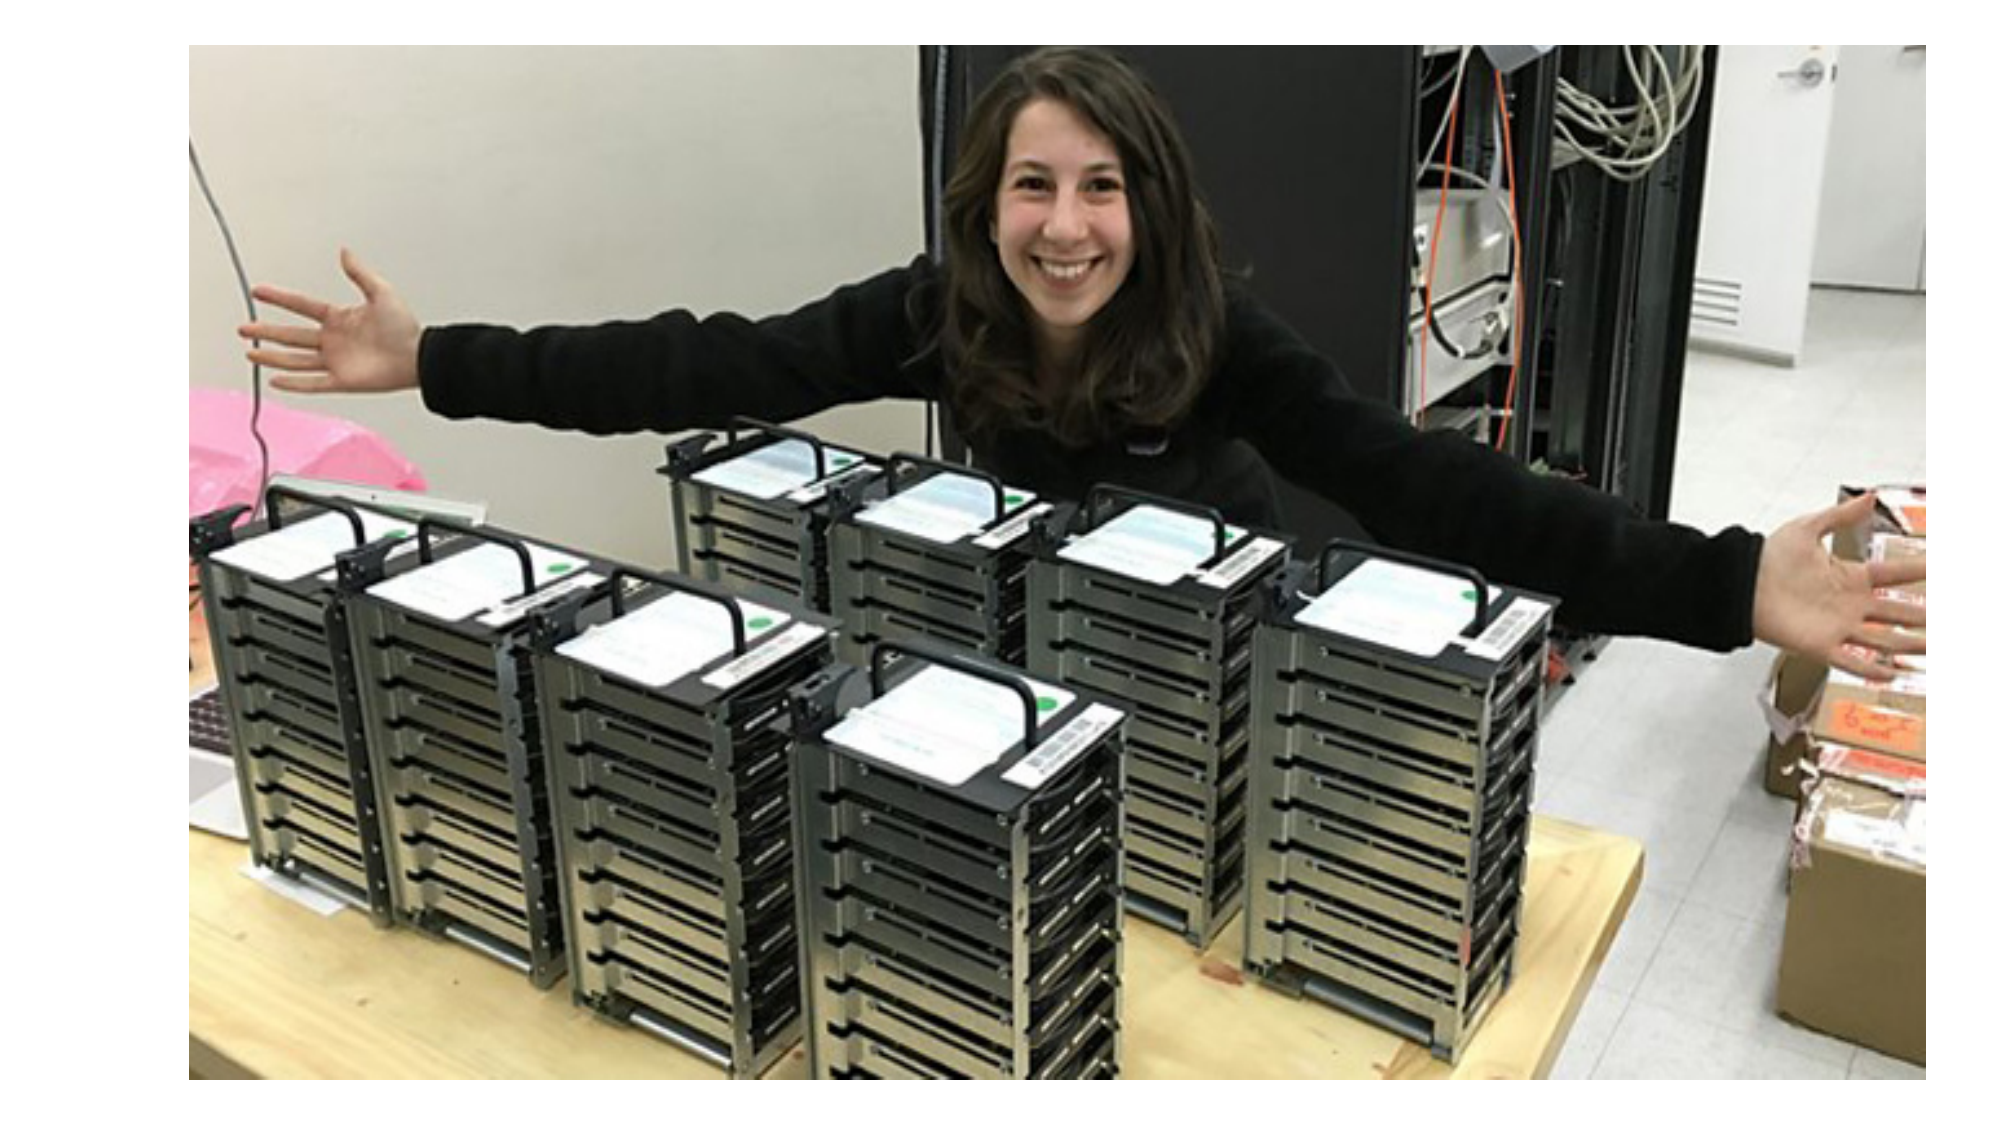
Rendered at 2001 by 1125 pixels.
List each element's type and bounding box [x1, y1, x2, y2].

picture [188, 44, 1926, 1081]
